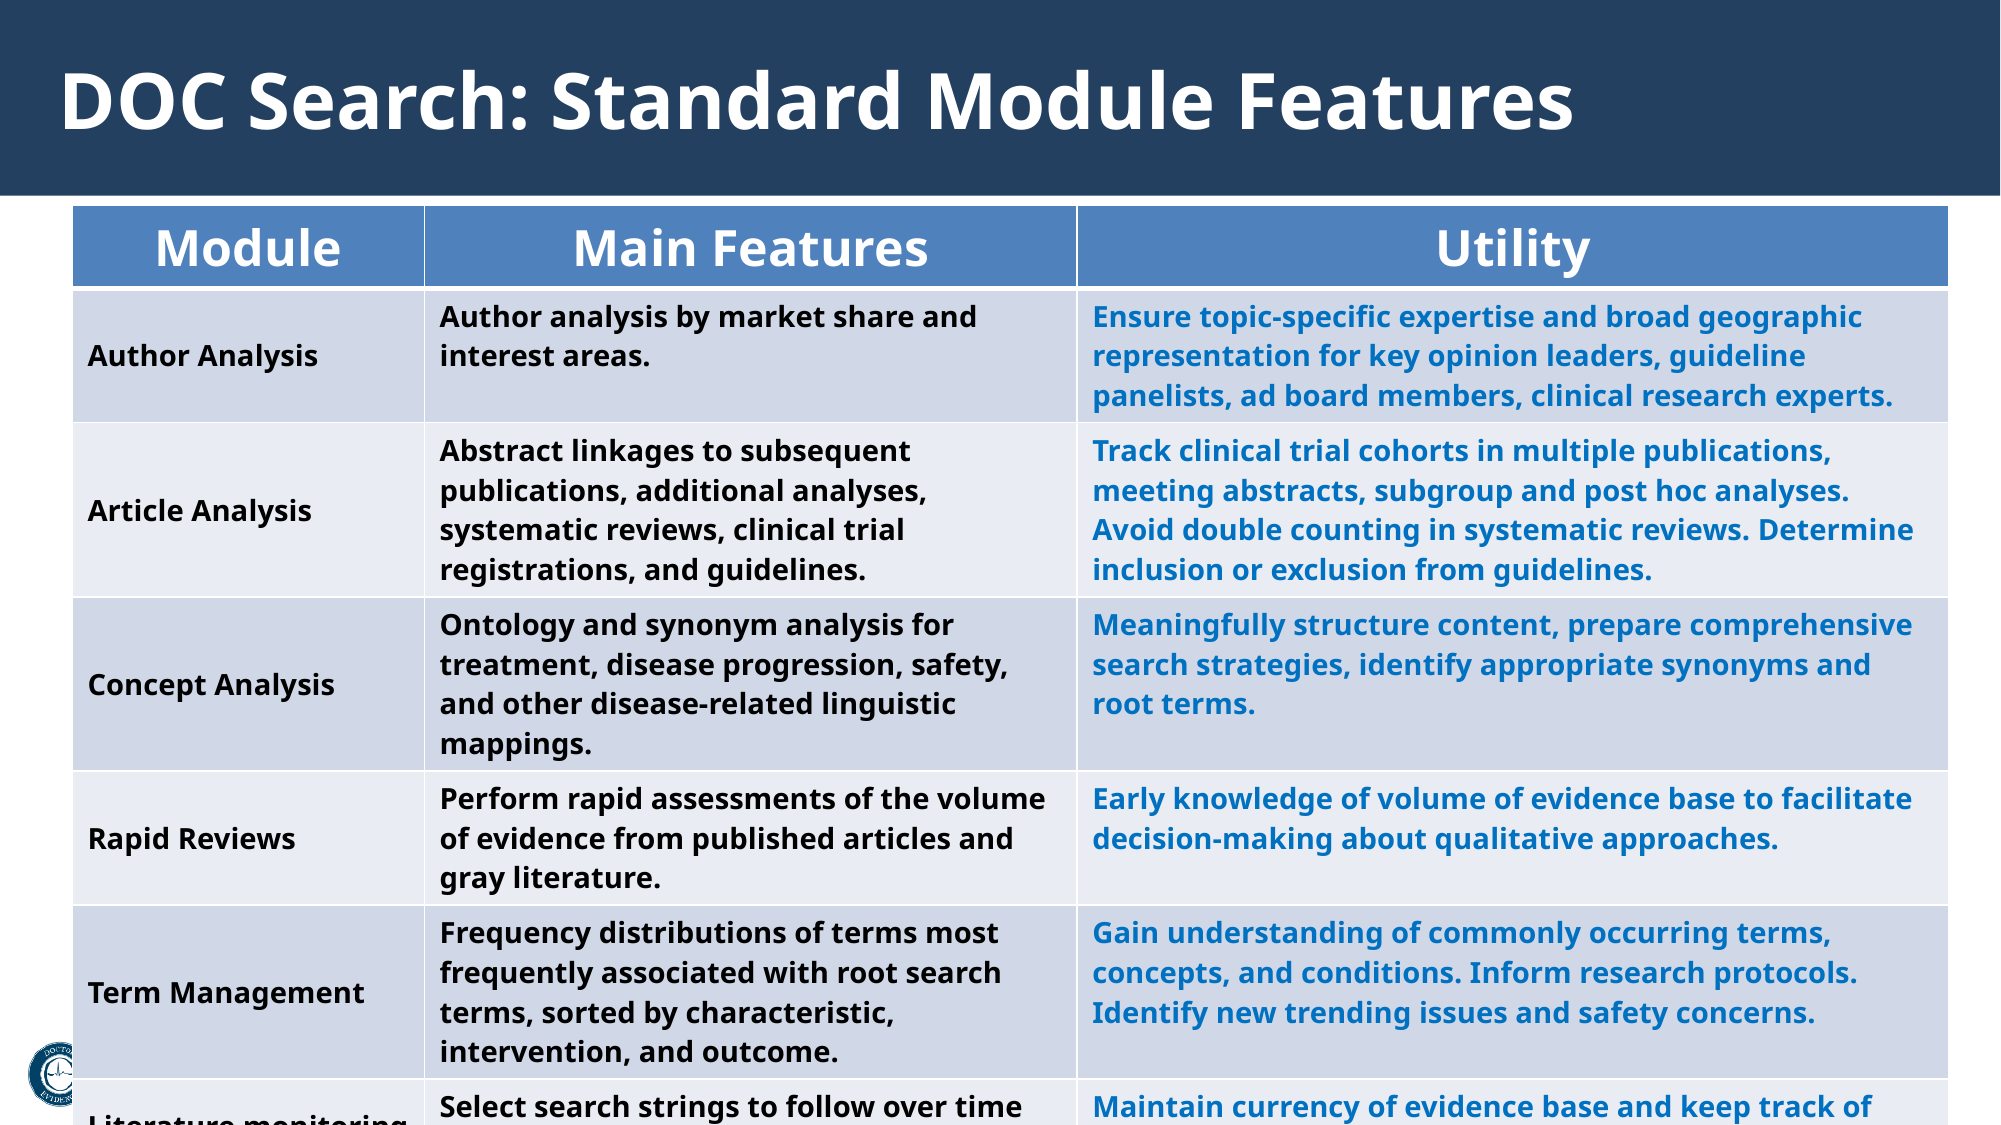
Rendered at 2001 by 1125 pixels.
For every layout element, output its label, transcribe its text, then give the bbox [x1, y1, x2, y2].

table_cell Abstract linkages to subsequent publications, additional analyses, systematic reviews, clinical trial registrations, and guidelines. [425, 423, 1076, 596]
table_cell Frequency distributions of terms most frequently associated with root search terms, sorted by characteristic, intervention, and outcome. [425, 906, 1076, 1078]
table_cell Track clinical trial cohorts in multiple publications, meeting abstracts, subgroup and post hoc analyses. Avoid double counting in systematic reviews. Determine inclusion or exclusion from guidelines. [1078, 423, 1948, 596]
table_cell Maintain currency of evidence base and keep track of new items of interest as they are published/posted. [1078, 1080, 1948, 1125]
table_cell Ensure topic-specific expertise and broad geographic representation for key opinion leaders, guideline panelists, ad board members, clinical research experts. [1078, 291, 1948, 422]
table_header Main Features [425, 206, 1076, 286]
table_cell Term Management [73, 906, 424, 1078]
table_cell Gain understanding of commonly occurring terms, concepts, and conditions. Inform research protocols. Identify new trending issues and safety concerns. [1078, 906, 1948, 1078]
table_cell Article Analysis [73, 423, 424, 596]
title DOC Search: Standard Module Features [49, 49, 1950, 159]
table_cell Concept Analysis [73, 598, 424, 770]
table_header Utility [1078, 206, 1948, 286]
table_cell Literature monitoring [73, 1080, 424, 1125]
table_cell Perform rapid assessments of the volume of evidence from published articles and gray literature. [425, 772, 1076, 904]
table_cell Author analysis by market share and interest areas. [425, 291, 1076, 422]
table_cell Author Analysis [73, 291, 424, 422]
table_cell Select search strings to follow over time and receive alerts when new items match. [425, 1080, 1076, 1125]
table_cell Ontology and synonym analysis for treatment, disease progression, safety, and other disease-related linguistic mappings. [425, 598, 1076, 770]
table_header Module [73, 206, 424, 286]
table_cell Early knowledge of volume of evidence base to facilitate decision-making about qualitative approaches. [1078, 772, 1948, 904]
table_cell Meaningfully structure content, prepare comprehensive search strategies, identify appropriate synonyms and root terms. [1078, 598, 1948, 770]
table_cell Rapid Reviews [73, 772, 424, 904]
picture [24, 1039, 72, 1109]
